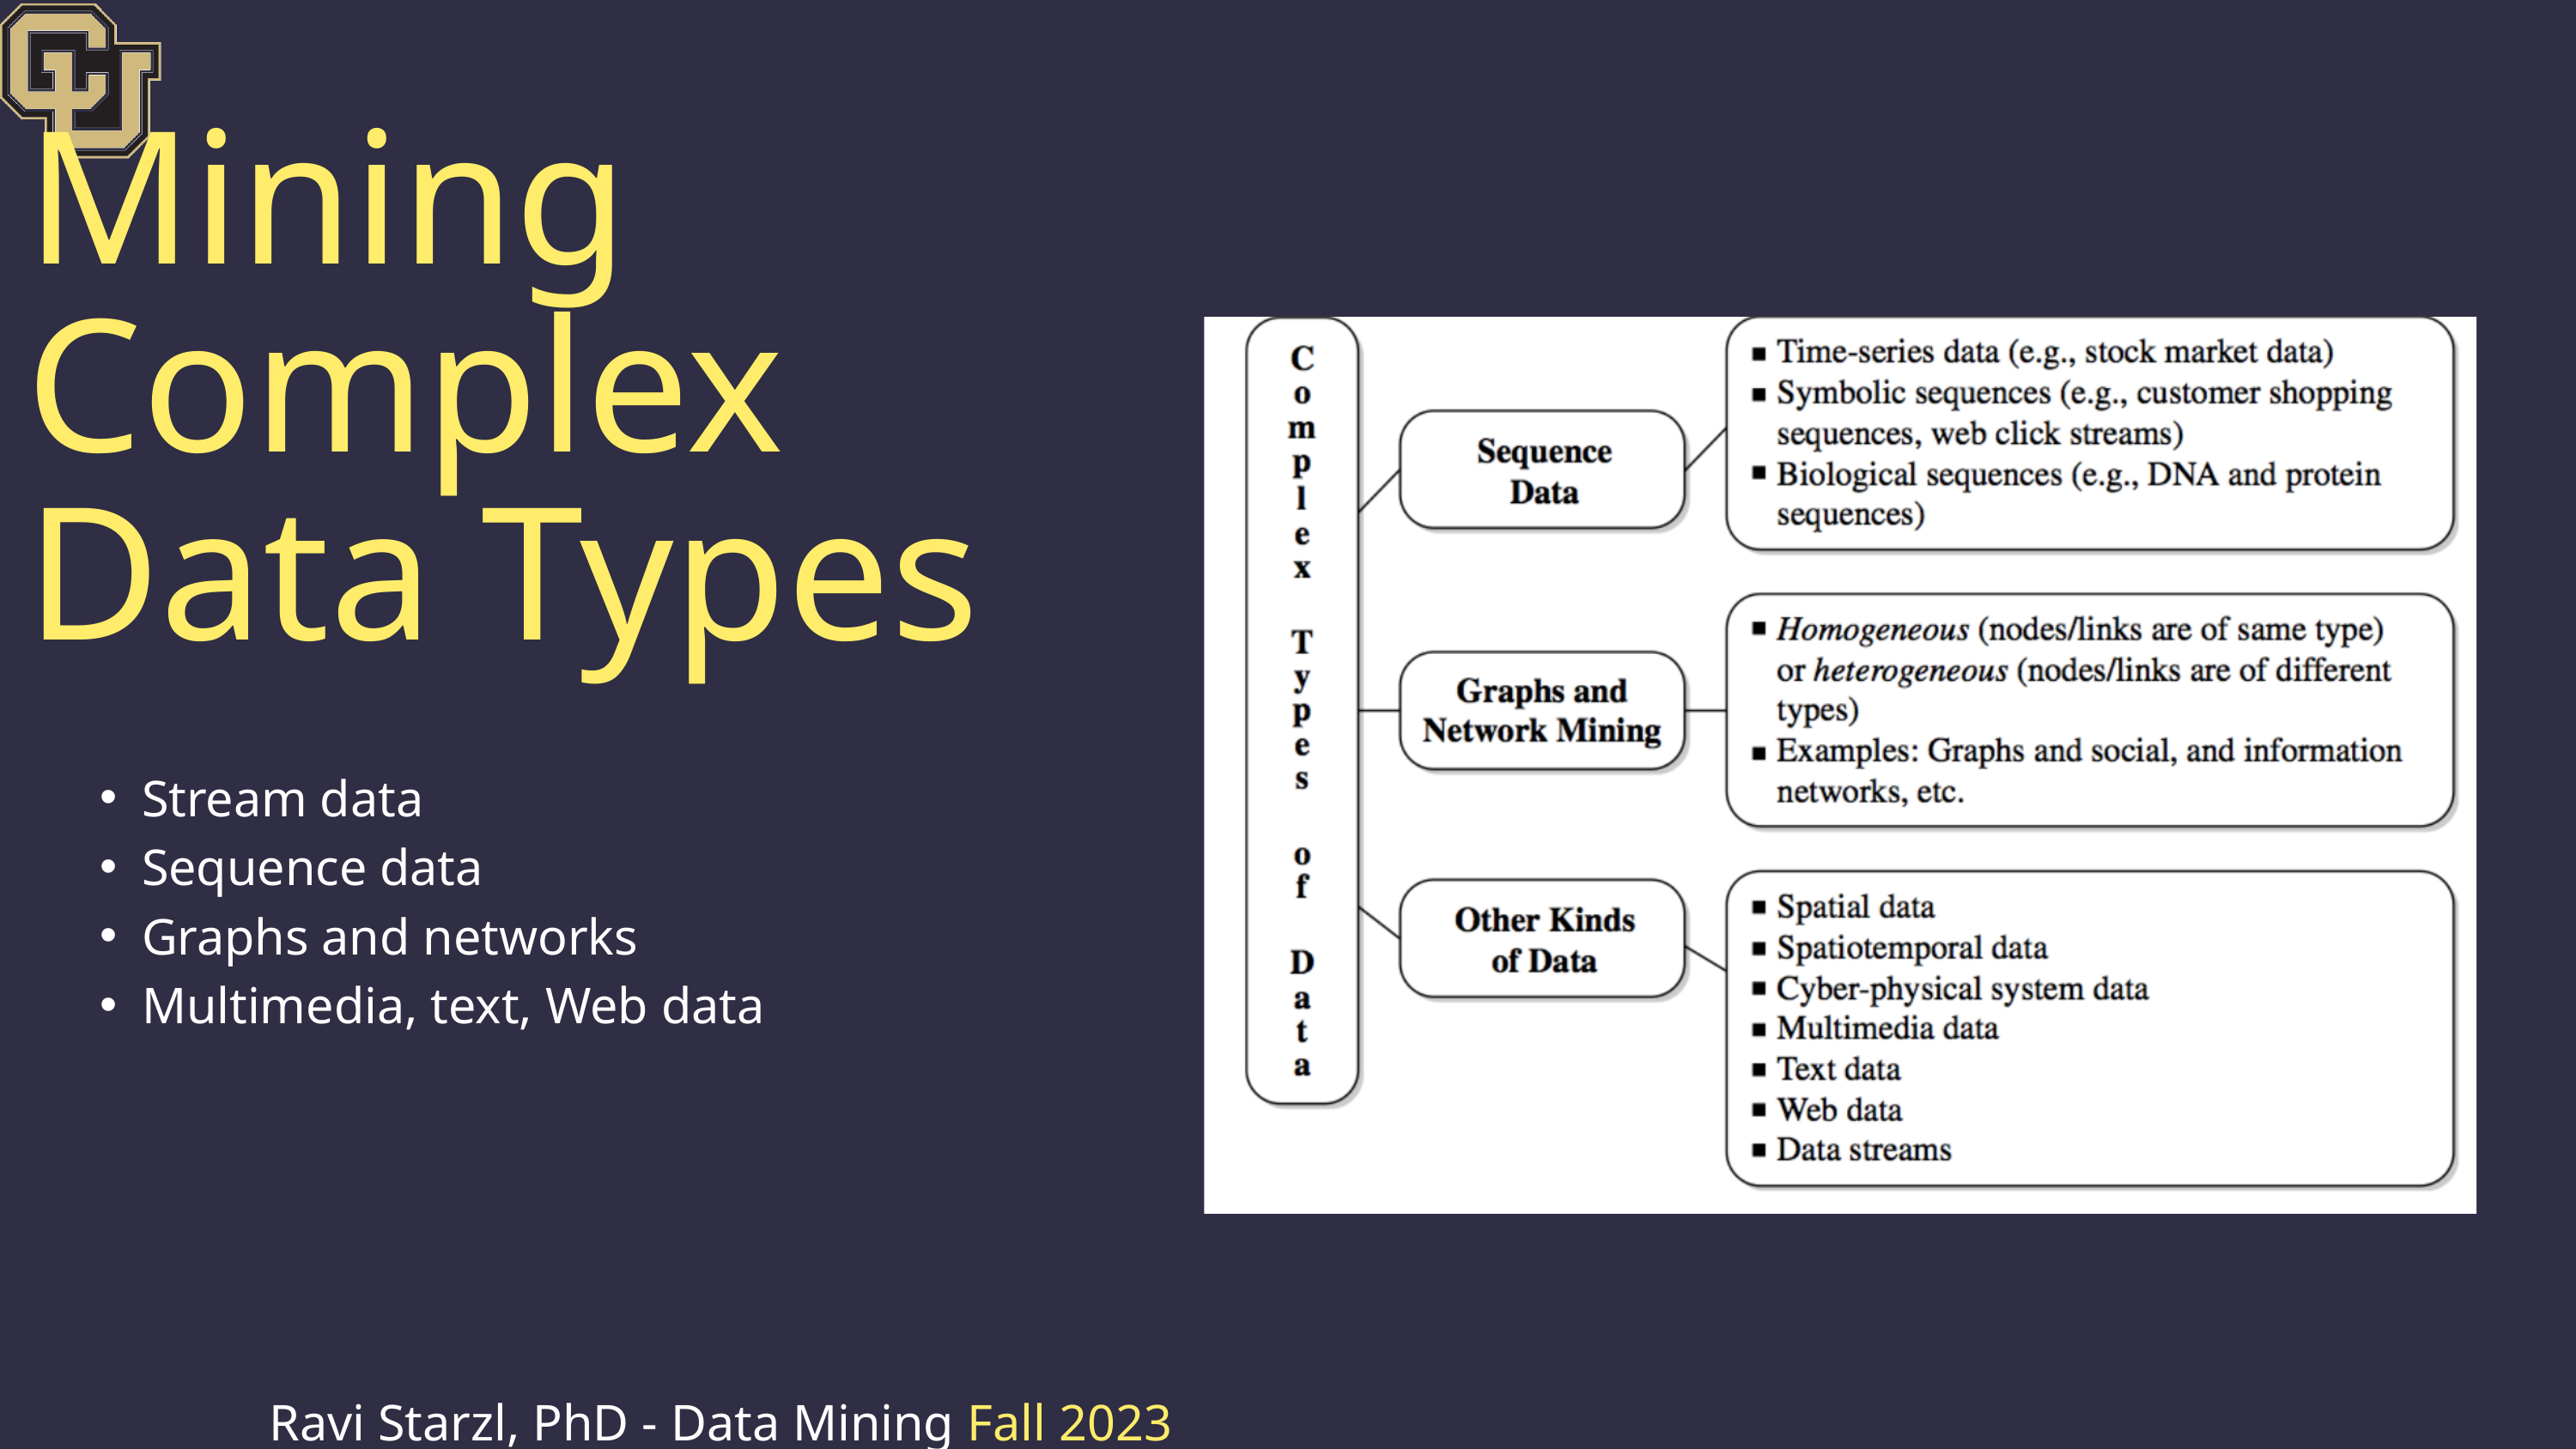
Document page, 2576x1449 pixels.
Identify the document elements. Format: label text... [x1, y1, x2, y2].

text_box Ravi Starzl, PhD - Data Mining Fall 2023 [248, 1381, 1193, 1449]
text_box [1204, 317, 2477, 1214]
text_box Stream data Sequence data Graphs and networks Multimedia, text, Web data [58, 756, 1384, 1034]
text_box Mining Complex Data Types [26, 112, 1205, 677]
text_box [0, 0, 171, 164]
